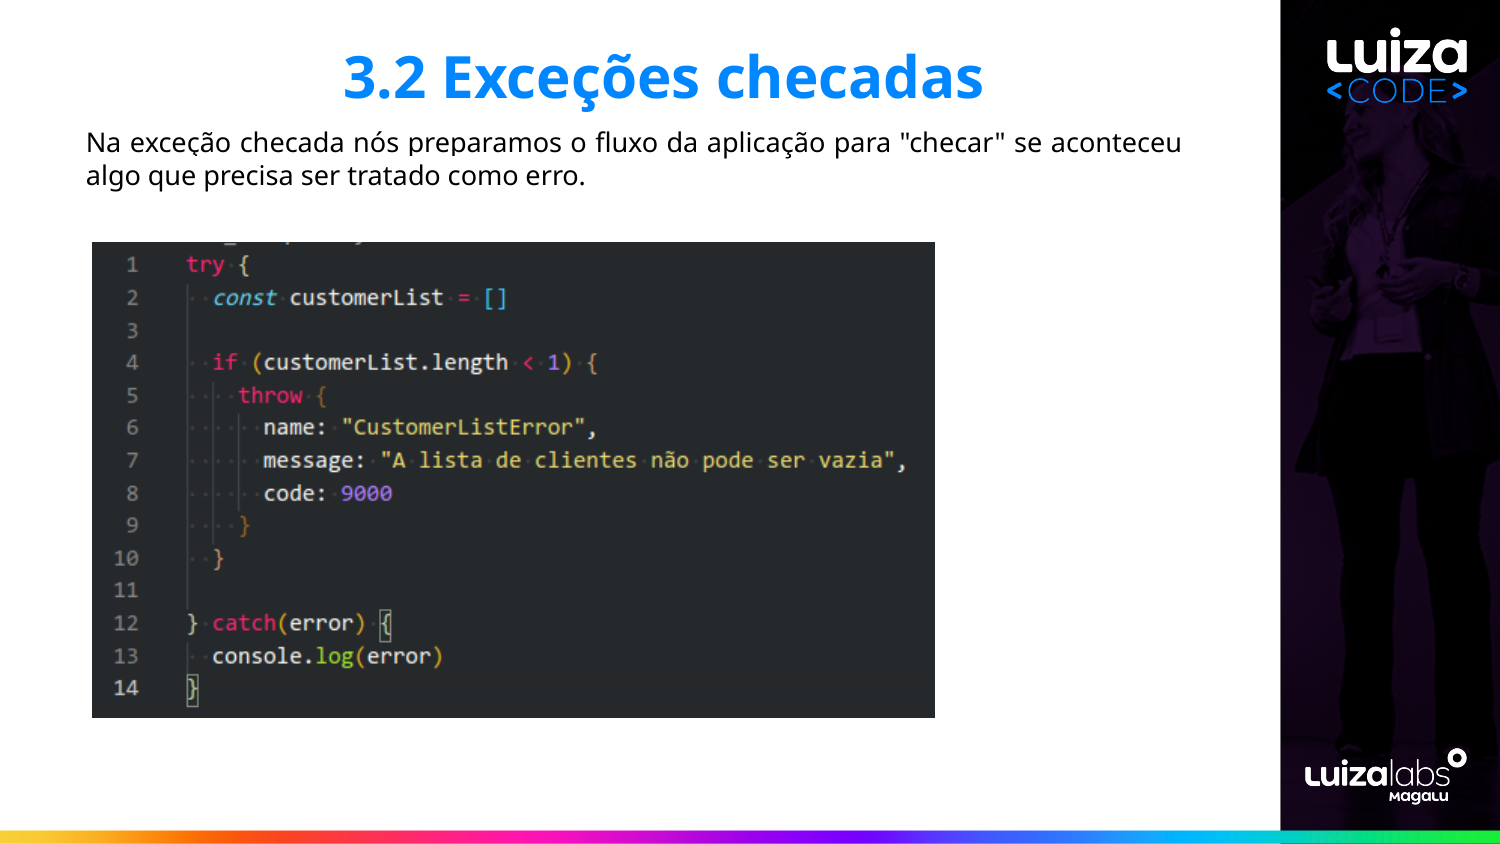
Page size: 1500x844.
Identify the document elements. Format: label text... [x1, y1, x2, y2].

text_box Na exceção checada nós preparamos o fluxo da aplicação para "checar" se aconteceu algo que precisa ser tratado como erro. [70, 110, 1197, 206]
list 3.2 Exceções checadas [131, 14, 1197, 110]
picture [91, 242, 935, 719]
picture [0, 830, 1156, 844]
picture [1233, 0, 1500, 844]
